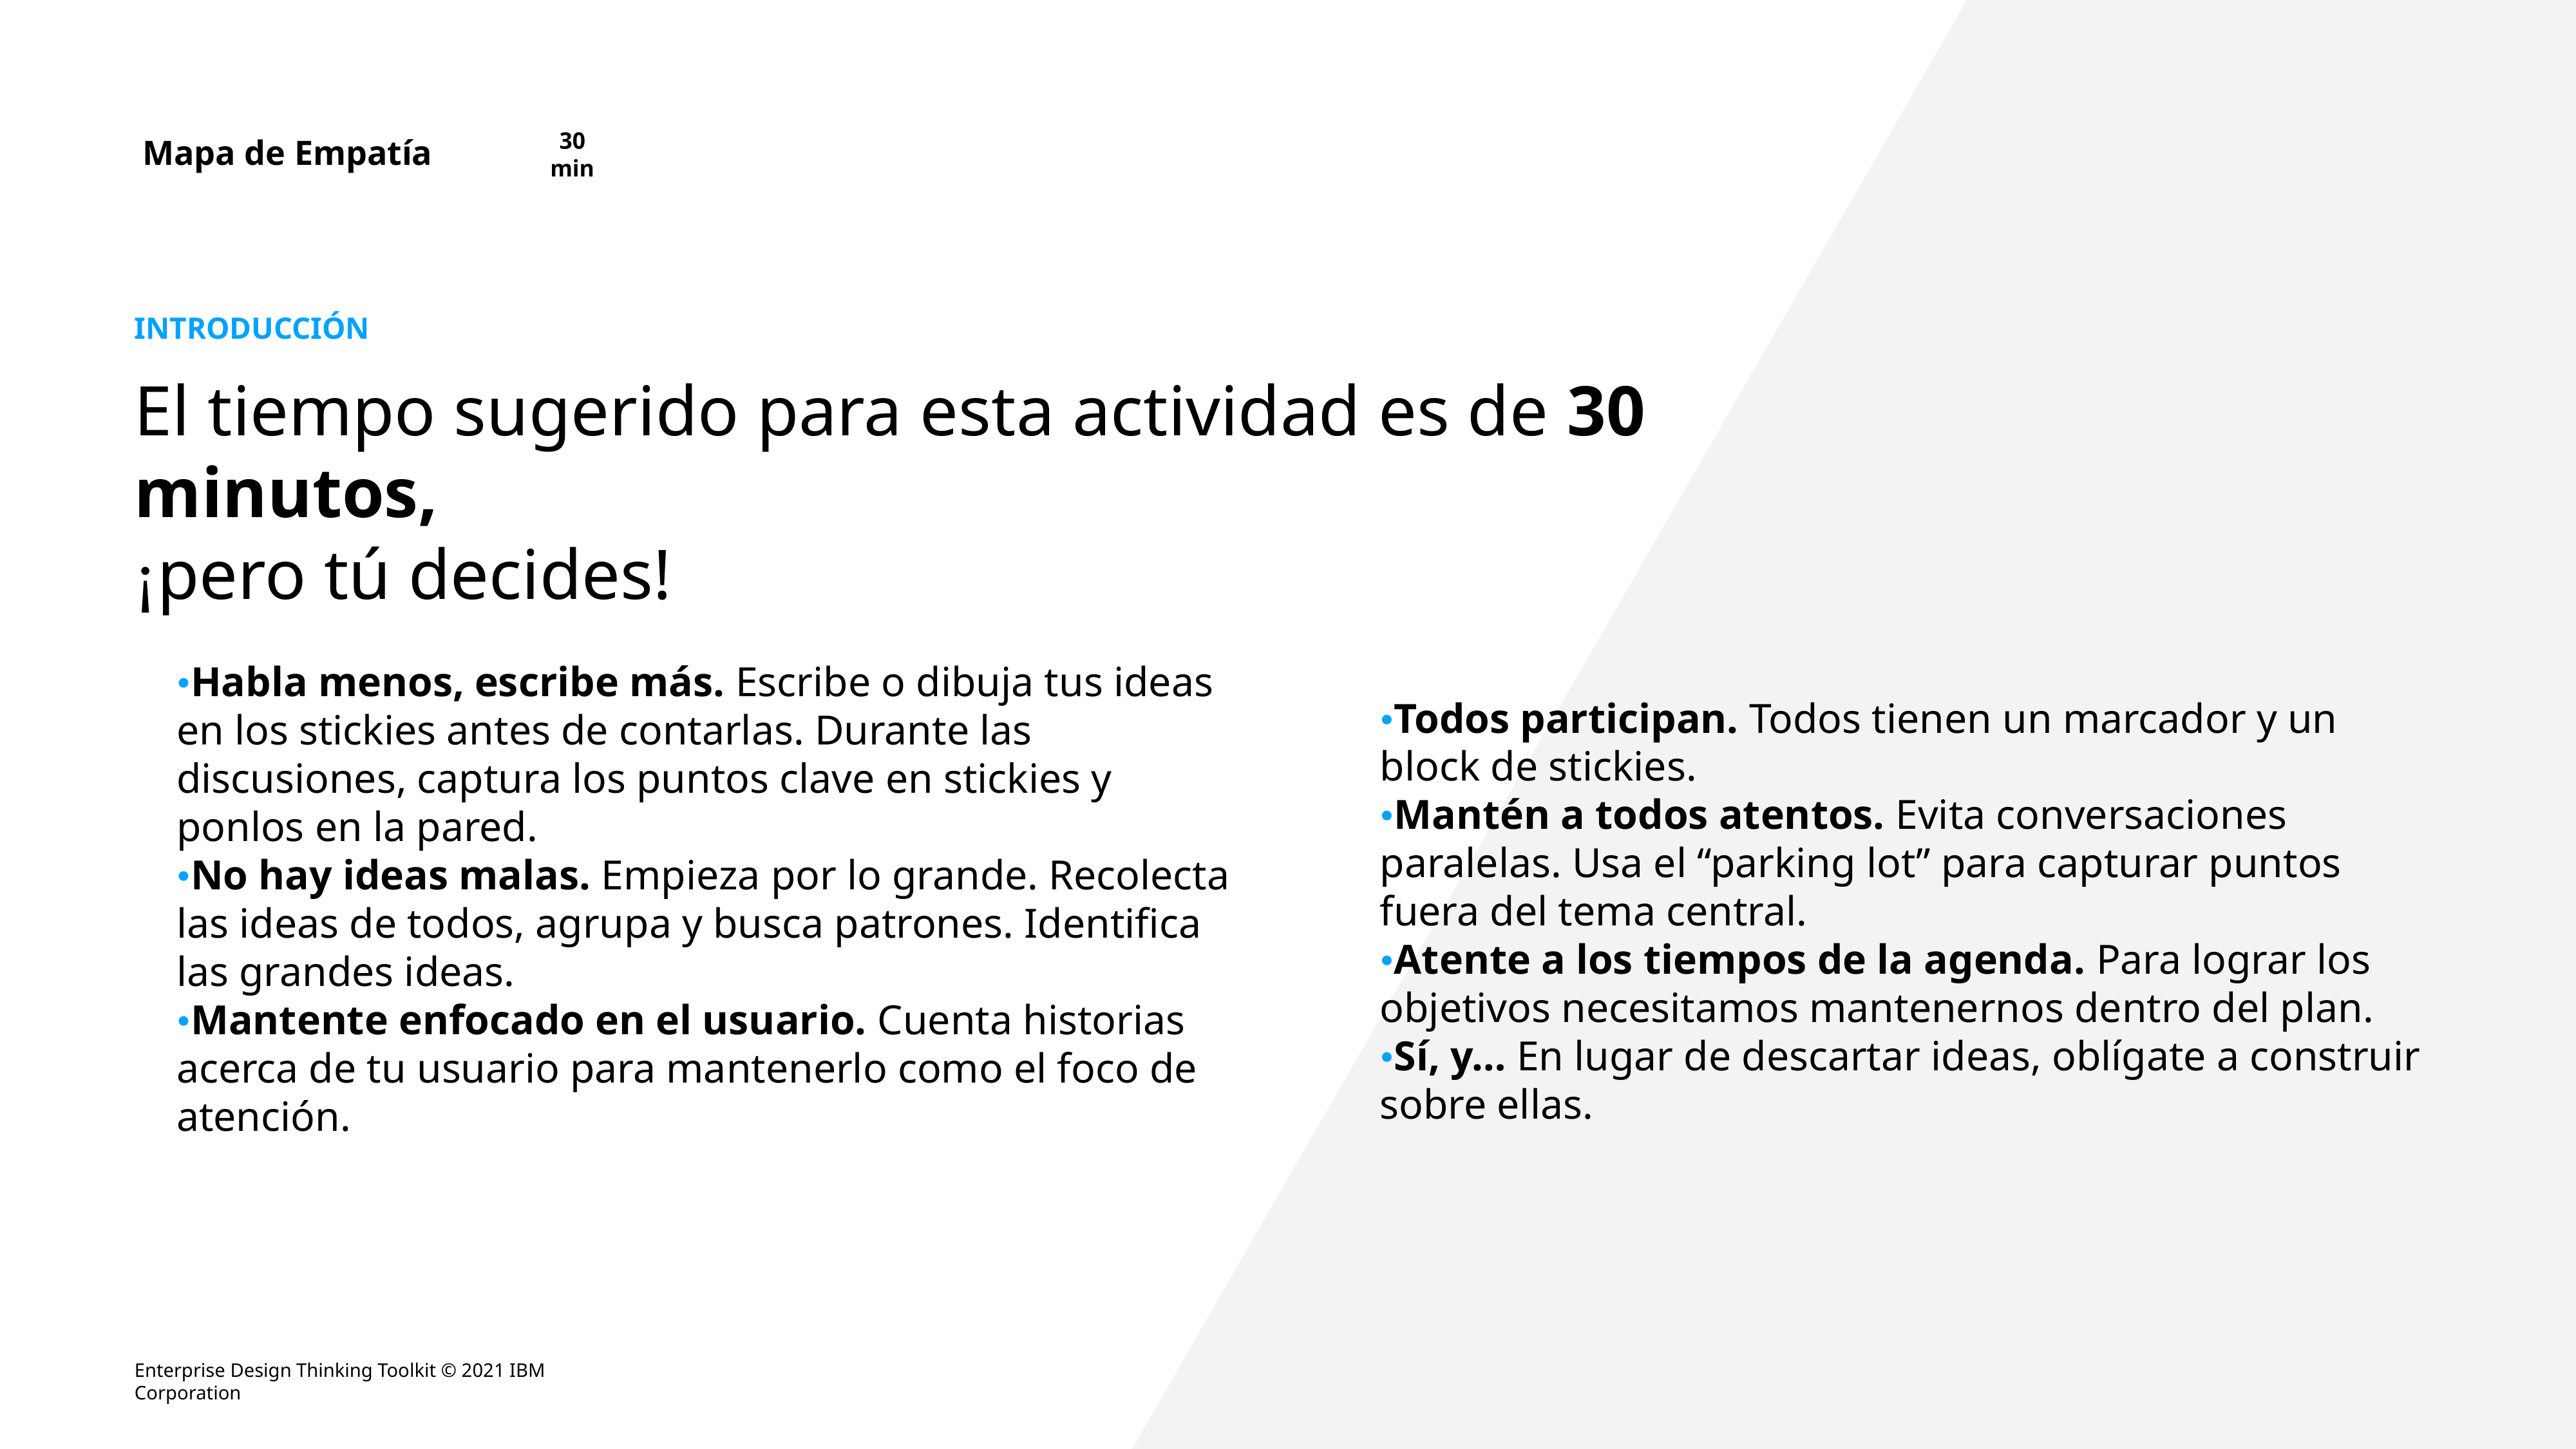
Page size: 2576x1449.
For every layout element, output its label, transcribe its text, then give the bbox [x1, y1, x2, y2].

text_box [0, 0, 1967, 1449]
text_box Enterprise Design Thinking Toolkit © 2021 IBM Corporation [135, 1358, 628, 1403]
text_box •Todos participan. Todos tienen un marcador y un block de stickies. •Mantén a todos atentos. Evita conversaciones paralelas. Usa el “parking lot” para capturar puntos fuera del tema central. •Atente a los tiempos de la agenda. Para lograr los objetivos necesitamos mantenernos dentro del plan. •Sí, y… En lugar de descartar ideas, oblígate a construir sobre ellas. [1374, 687, 2453, 1133]
text_box INTRODUCCIÓN [134, 309, 610, 345]
text_box •Habla menos, escribe más. Escribe o dibuja tus ideas en los stickies antes de contarlas. Durante las discusiones, captura los puntos clave en stickies y ponlos en la pared. •No hay ideas malas. Empieza por lo grande. Recolecta las ideas de todos, agrupa y busca patrones. Identifica las grandes ideas. •Mantente enfocado en el usuario. Cuenta historias acerca de tu usuario para mantenerlo como el foco de atención. [171, 651, 1249, 1145]
text_box Mapa de Empatía [137, 126, 539, 178]
text_box El tiempo sugerido para esta actividad es de 30 minutos, ¡pero tú decides! [134, 366, 1901, 614]
text_box 30 min [530, 120, 615, 187]
